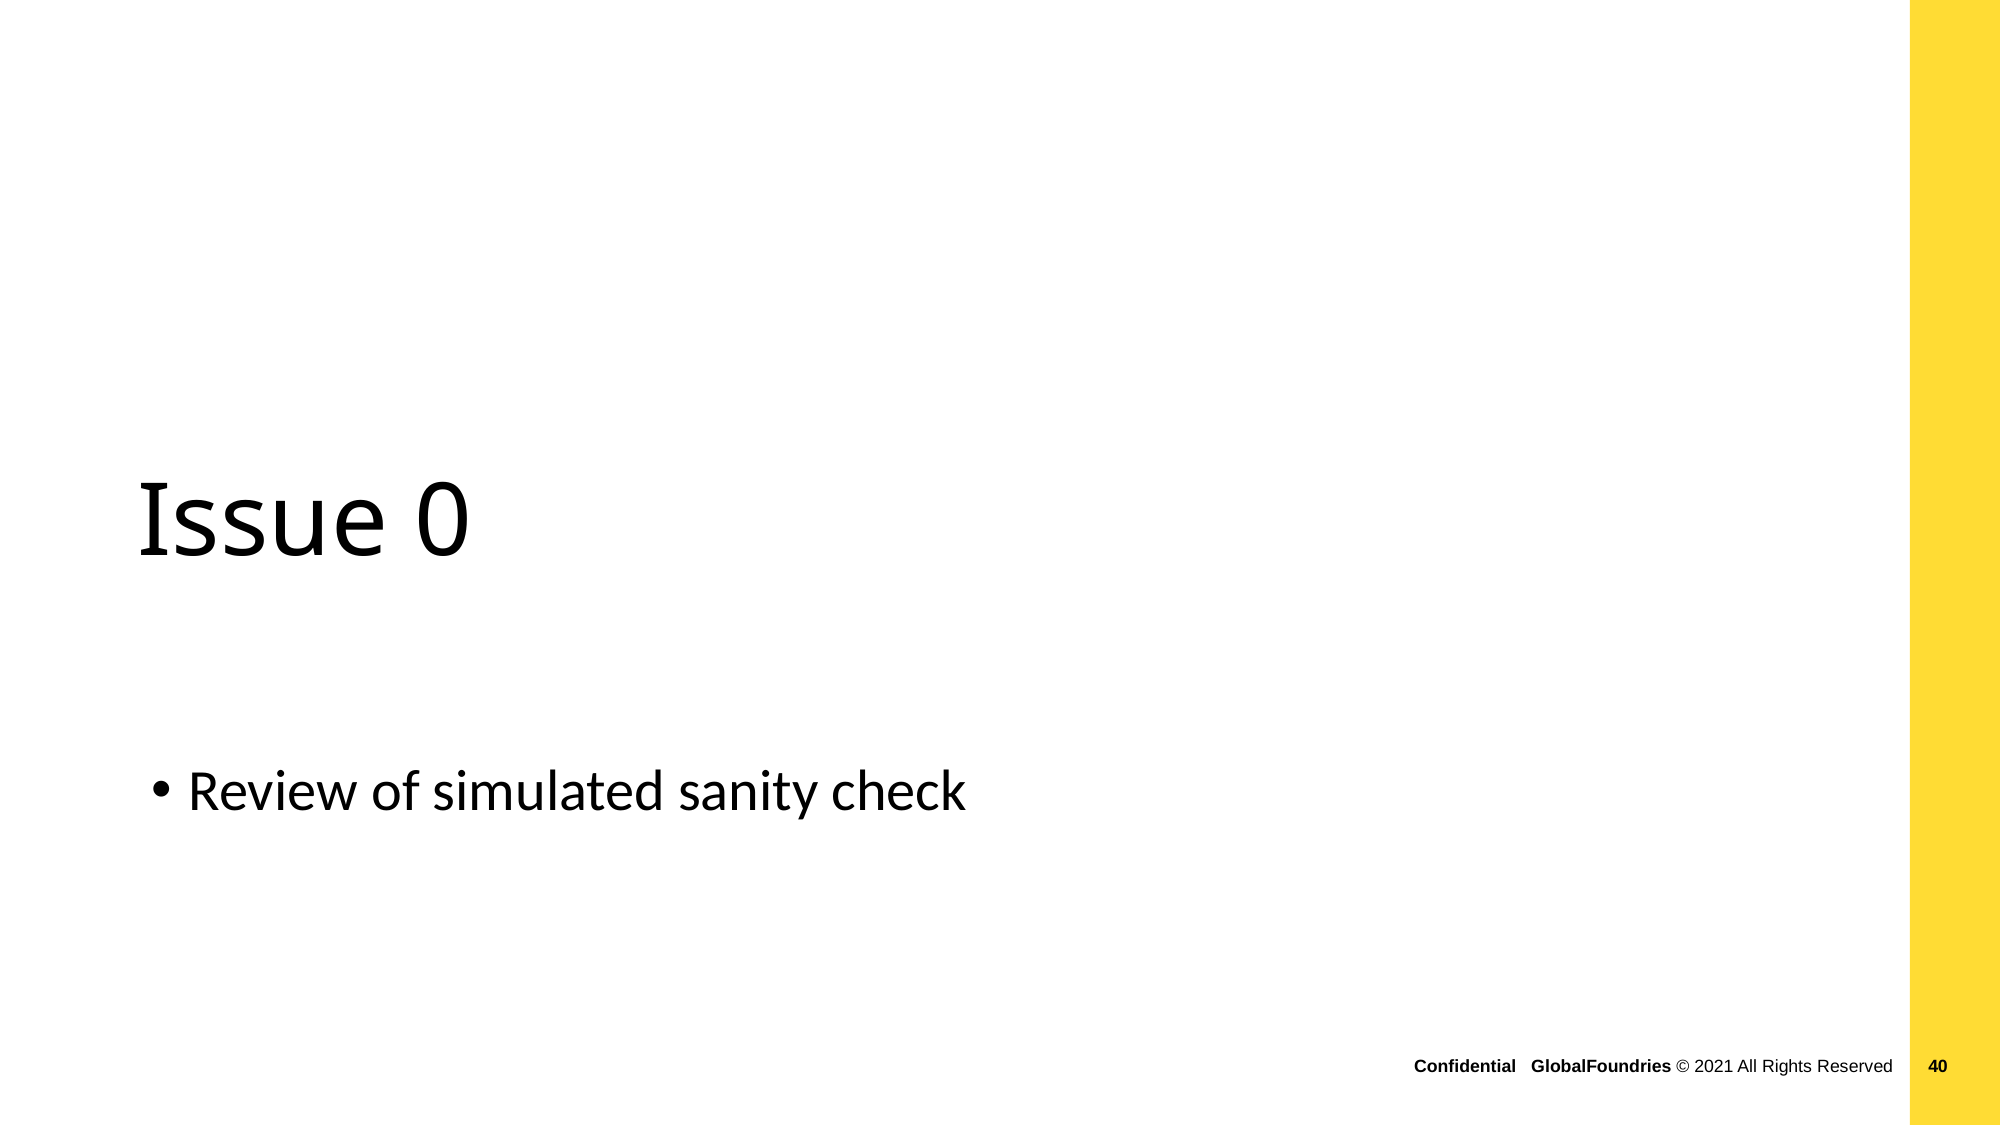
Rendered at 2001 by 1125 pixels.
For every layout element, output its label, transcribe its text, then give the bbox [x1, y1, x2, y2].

text_box Review of simulated sanity check [136, 752, 1862, 999]
text_box Issue 0 [136, 452, 1862, 576]
